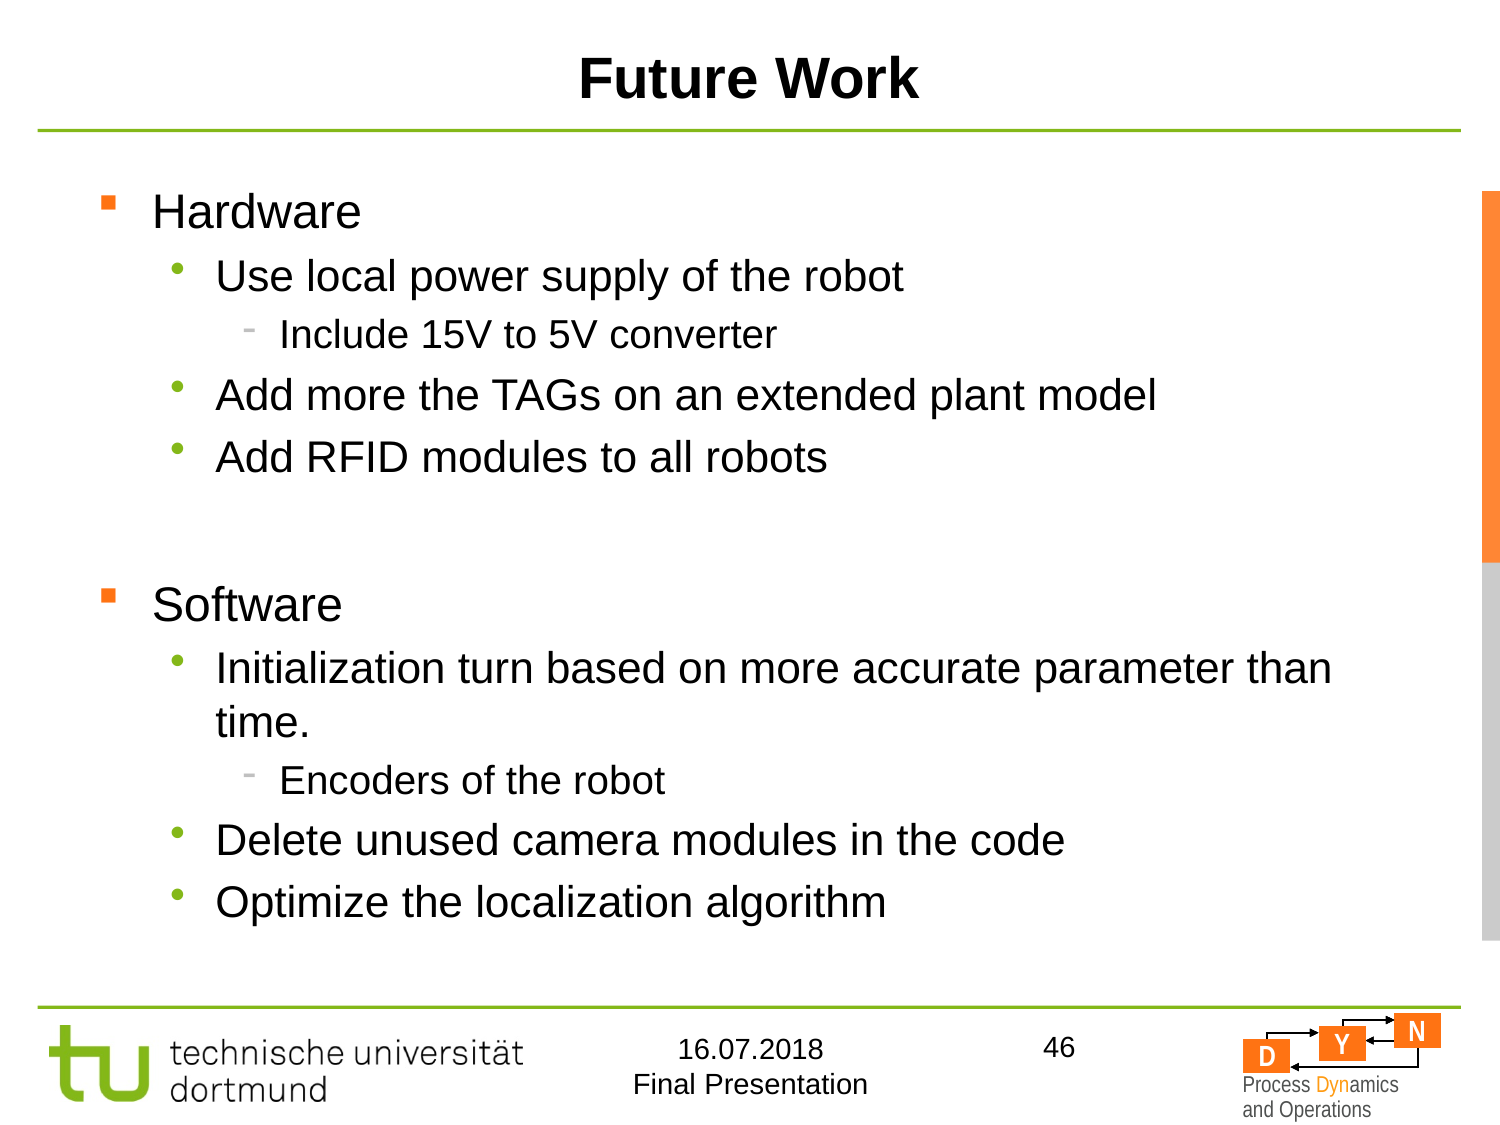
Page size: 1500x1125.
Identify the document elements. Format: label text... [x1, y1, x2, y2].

picture [49, 1025, 523, 1102]
list Hardware Use local power supply of the robot Include 15V to 5V converter Add more the TAGs on an extended plant model Add RFID modules to all robots Software Initialization turn based on more accurate parameter than time. Encoders of the robot Delete unused camera modules in the code Optimize the localization algorithm [82, 172, 1417, 941]
title Future Work [81, 10, 1417, 141]
